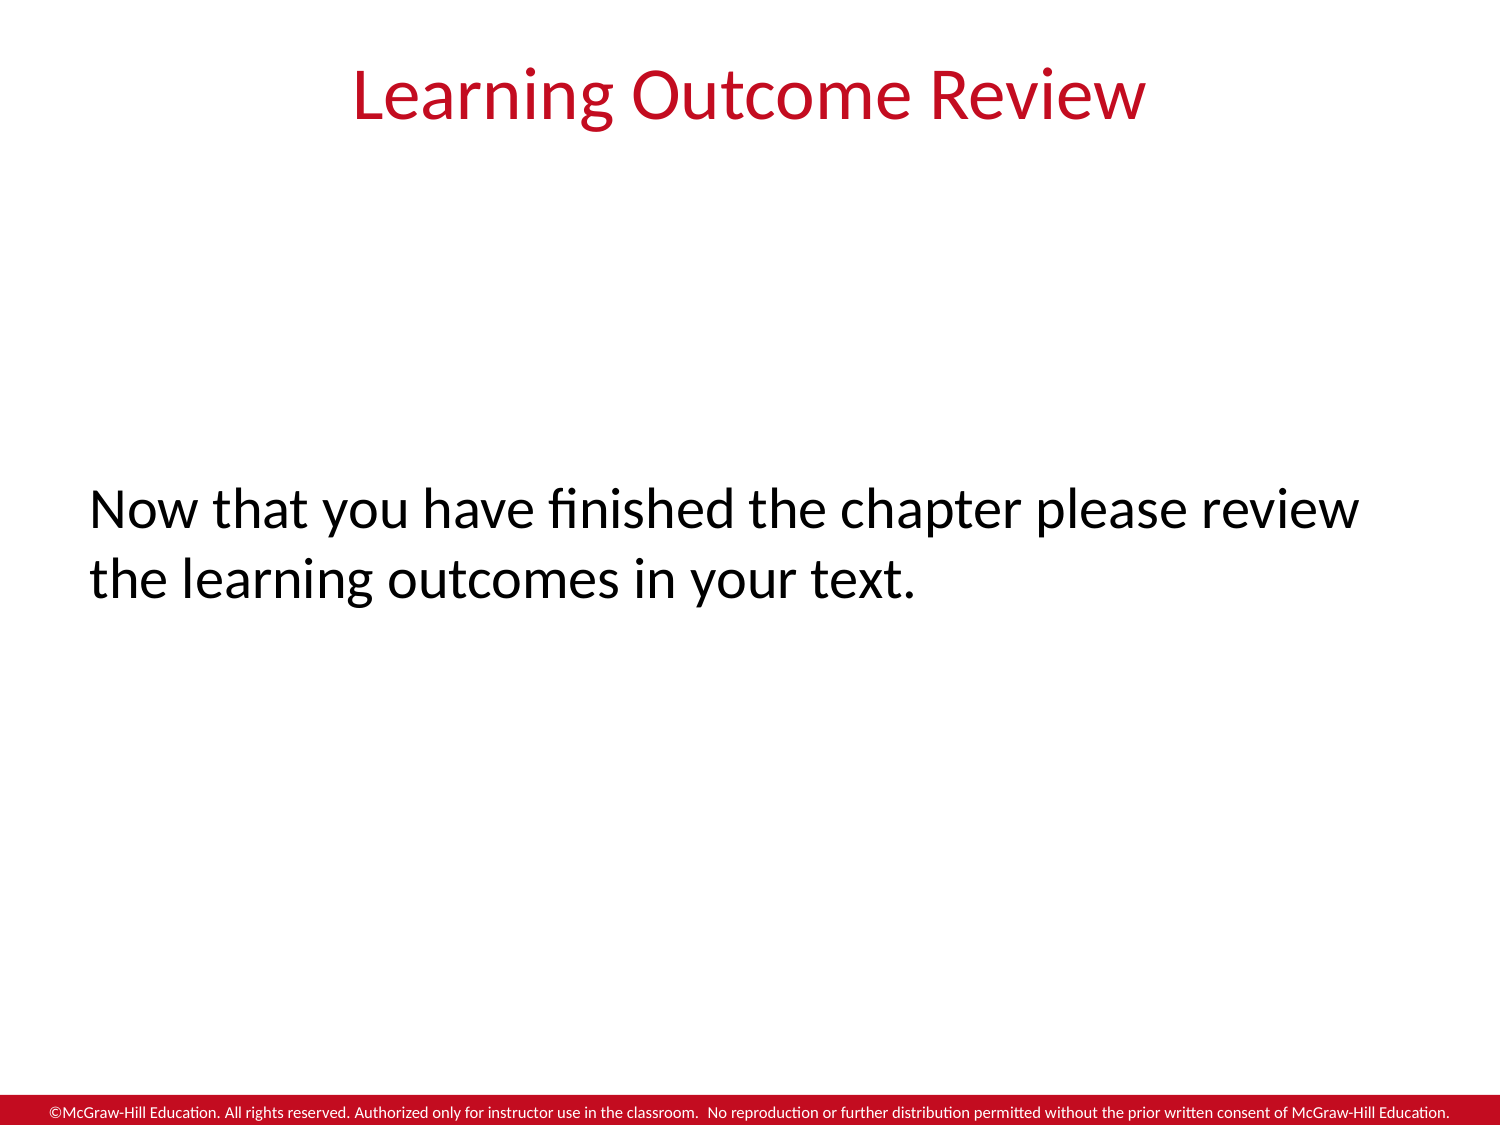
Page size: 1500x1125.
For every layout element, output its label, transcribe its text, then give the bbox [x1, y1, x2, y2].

title Learning Outcome Review [0, 37, 1500, 138]
list Now that you have finished the chapter please review the learning outcomes in your text. [75, 462, 1425, 775]
